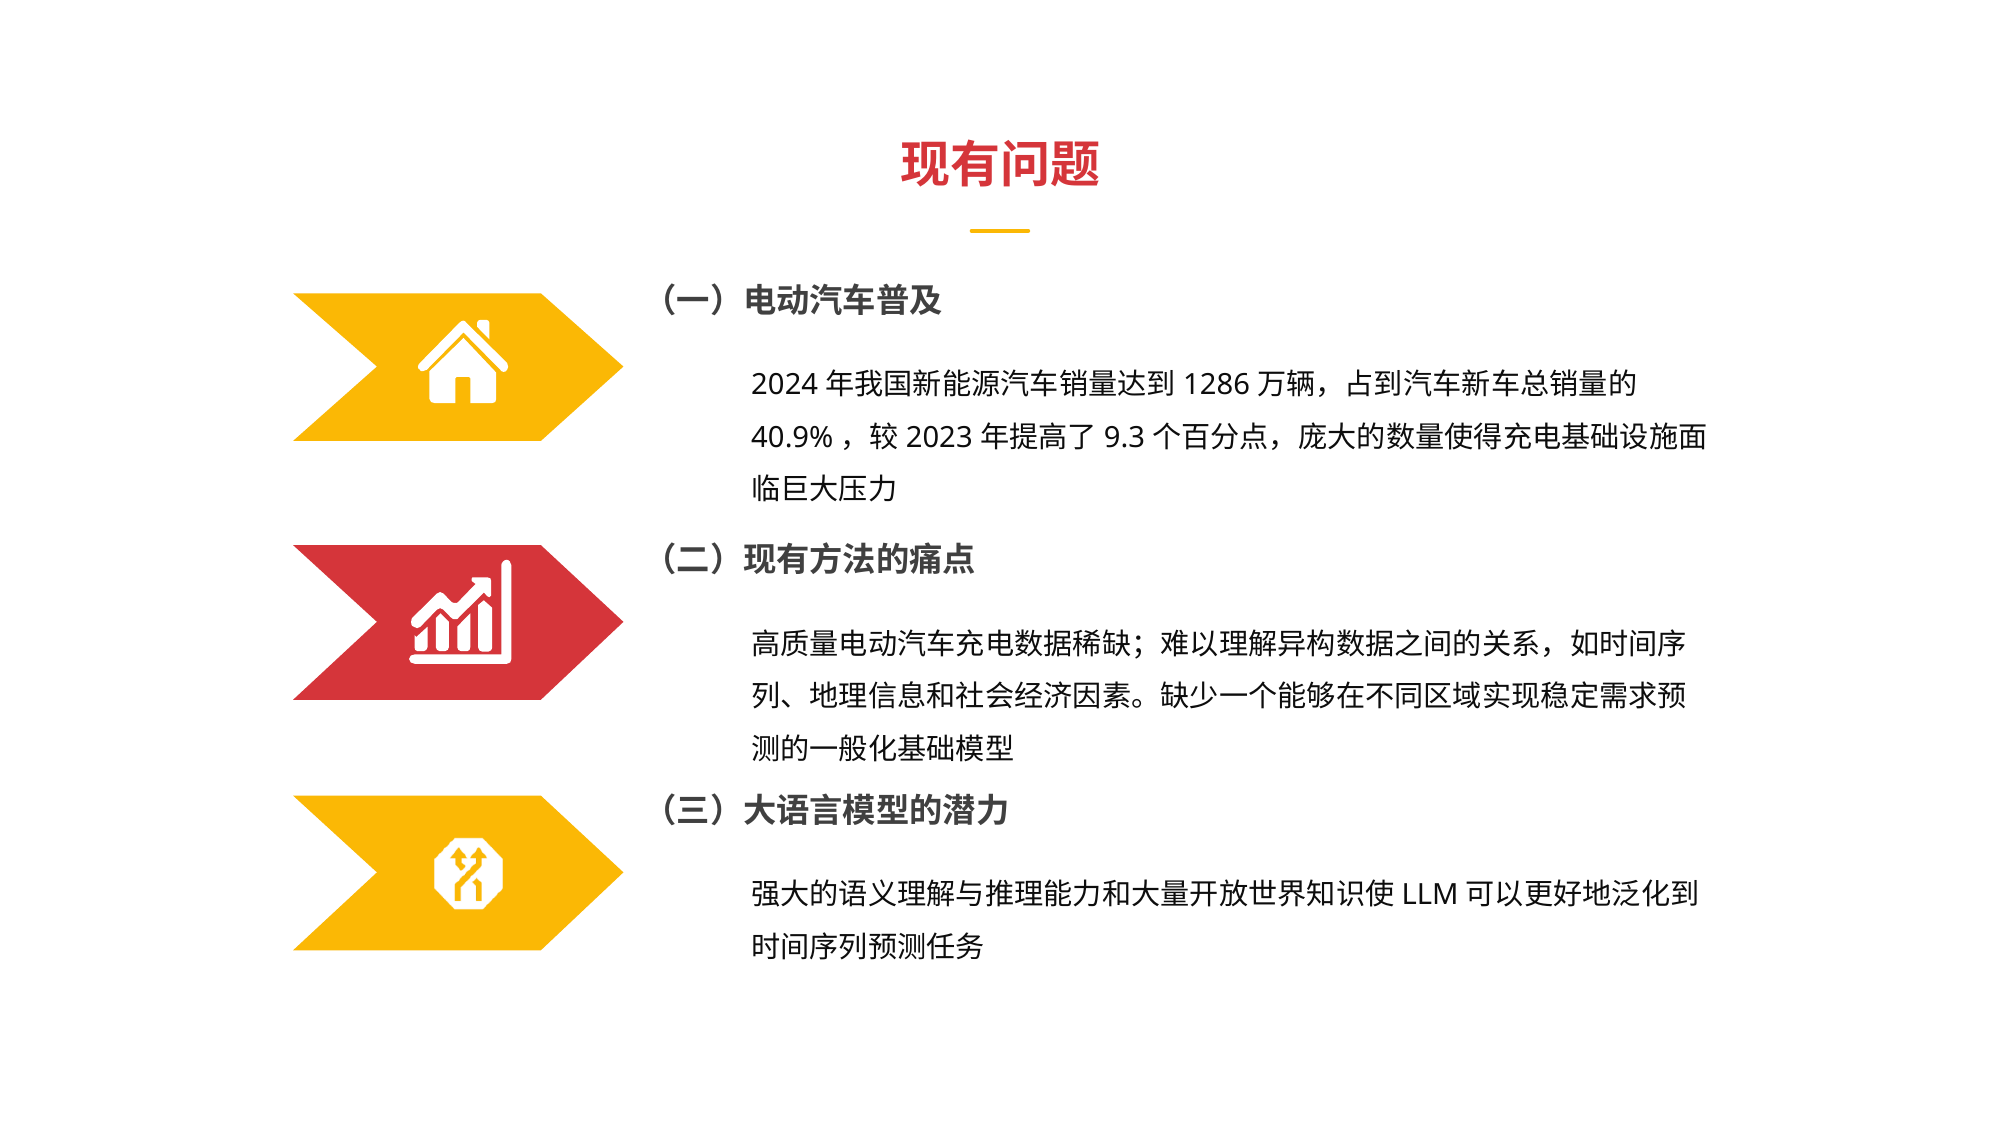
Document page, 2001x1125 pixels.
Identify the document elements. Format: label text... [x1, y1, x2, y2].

text_box （二）现有方法的痛点 [635, 534, 1167, 583]
text_box （三）大语言模型的潜力 [635, 784, 1167, 834]
text_box [293, 545, 624, 700]
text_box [408, 559, 512, 664]
text_box 现有问题 [786, 124, 1214, 200]
text_box 高质量电动汽车充电数据稀缺；难以理解异构数据之间的关系，如时间序列、地理信息和社会经济因素。缺少一个能够在不同区域实现稳定需求预测的一般化基础模型 [738, 601, 1723, 772]
text_box [293, 795, 624, 951]
text_box [417, 320, 509, 372]
text_box 强大的语义理解与推理能力和大量开放世界知识使LLM可以更好地泛化到时间序列预测任务 [738, 851, 1723, 970]
text_box [477, 319, 490, 340]
picture [433, 836, 503, 910]
text_box 2024年我国新能源汽车销量达到1286万辆，占到汽车新车总销量的40.9%，较2023年提高了9.3个百分点，庞大的数量使得充电基础设施面临巨大压力 [738, 341, 1723, 512]
text_box [429, 337, 497, 404]
text_box （一）电动汽车普及 [635, 274, 1167, 324]
text_box [293, 293, 624, 441]
